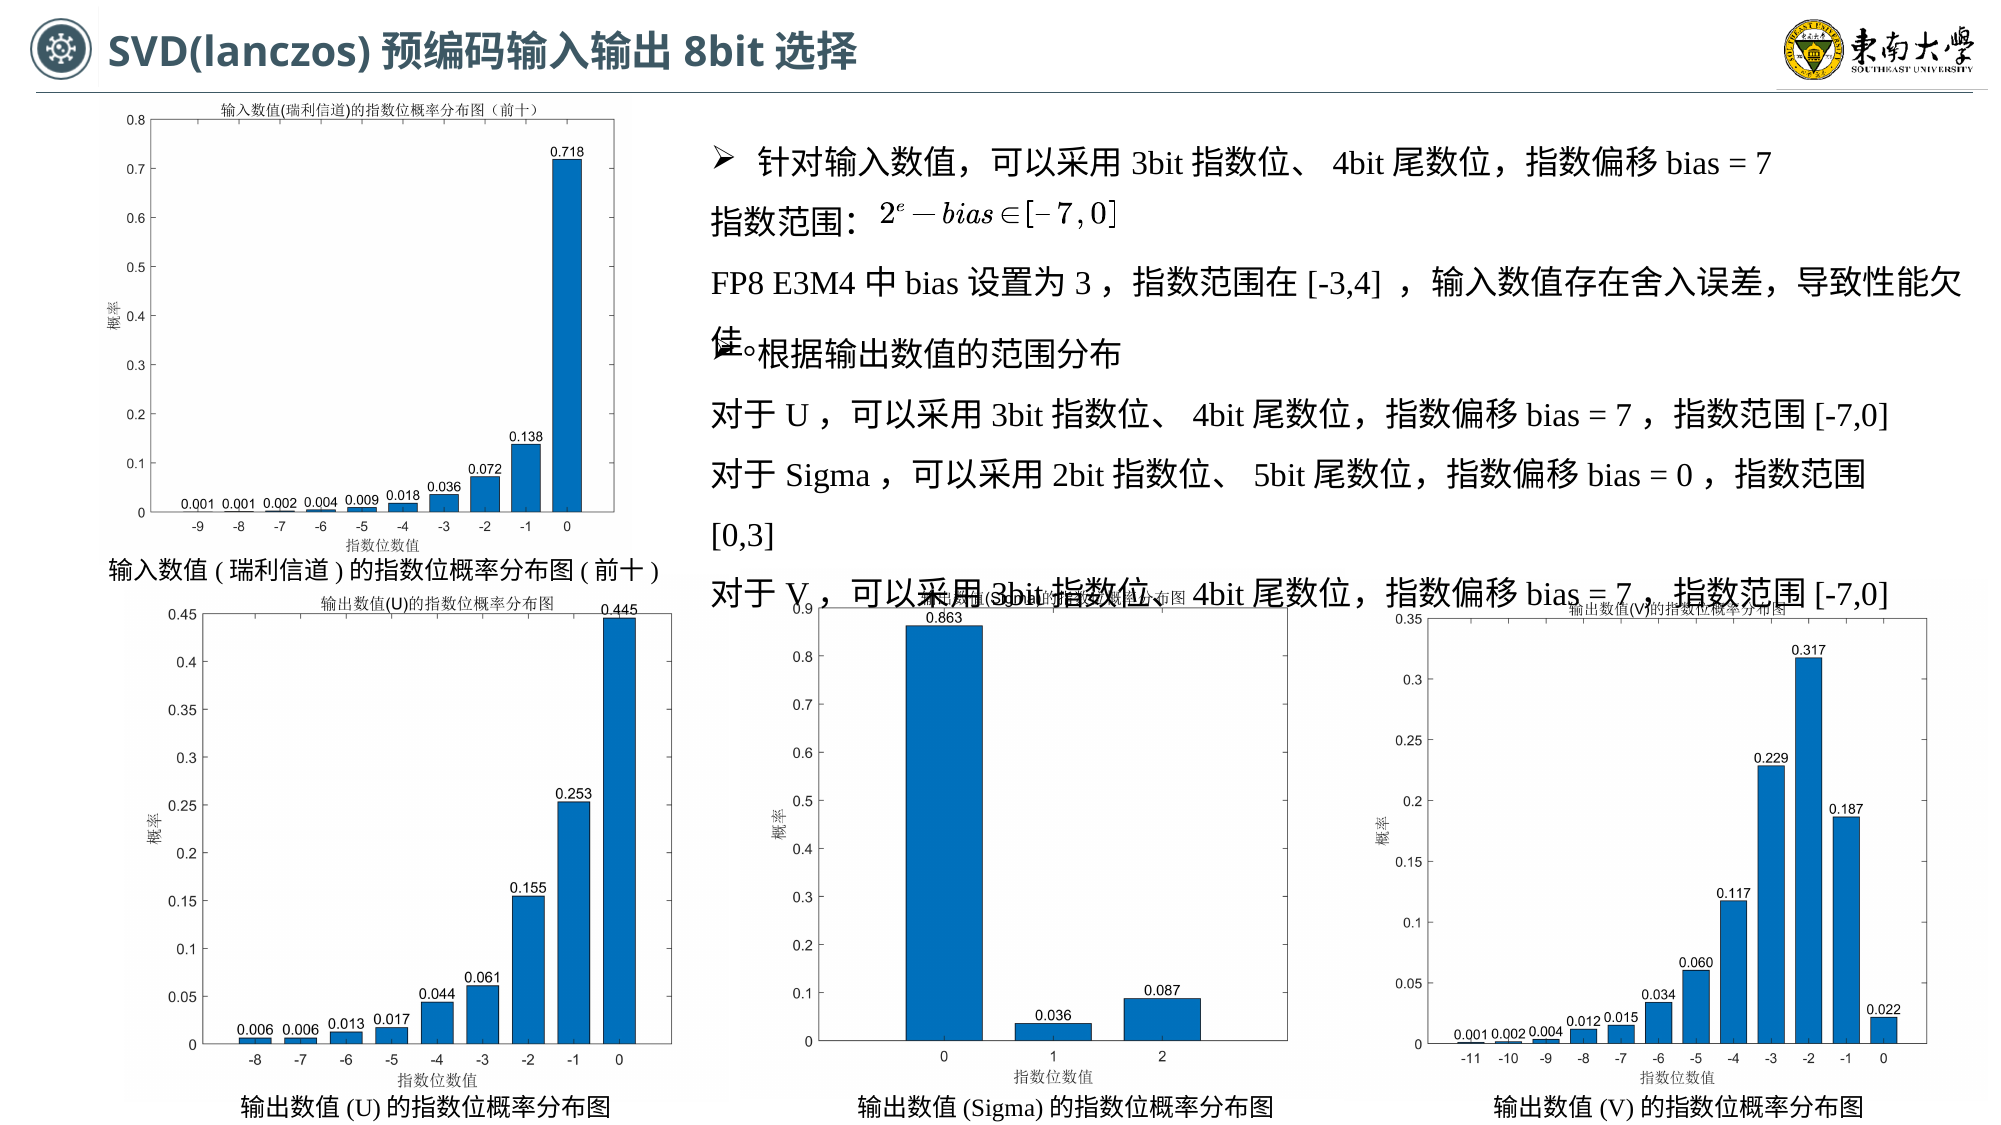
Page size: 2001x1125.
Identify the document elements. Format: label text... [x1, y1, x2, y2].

text_box 输入数值(瑞利信道)的指数位概率分布图(前十) [94, 547, 674, 592]
picture [99, 95, 632, 565]
picture [123, 574, 729, 1102]
picture [22, 6, 100, 87]
text_box 根据输出数值的范围分布 对于U，可以采用3bit指数位、4bit尾数位，指数偏移bias = 7，指数范围[-7,0] 对于Sigma，可以采用2bit指数位、5bit尾数位，指数偏移bias = 0，指数范围[0,3] 对于V，可以采用3bit指数位、4bit尾数位，指数偏移bias = 7，指数范围[-7,0] [696, 369, 1919, 620]
text_box 针对输入数值，可以采用3bit指数位、4bit尾数位，指数偏移bias = 7 指数范围： FP8 E3M4中bias设置为3，指数范围在[-3,4] ，输入数值存在舍入误差，导致性能欠佳。 [696, 114, 2000, 369]
picture [1776, 10, 1988, 90]
picture [740, 568, 1988, 1101]
text_box SVD(lanczos)预编码输入输出8bit选择 [108, 17, 1450, 83]
text_box 输出数值(V)的指数位概率分布图 [1478, 1101, 1880, 1125]
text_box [877, 192, 1123, 239]
text_box 输出数值(Sigma)的指数位概率分布图 [842, 1099, 1290, 1125]
text_box 输出数值(U)的指数位概率分布图 [225, 1102, 627, 1125]
